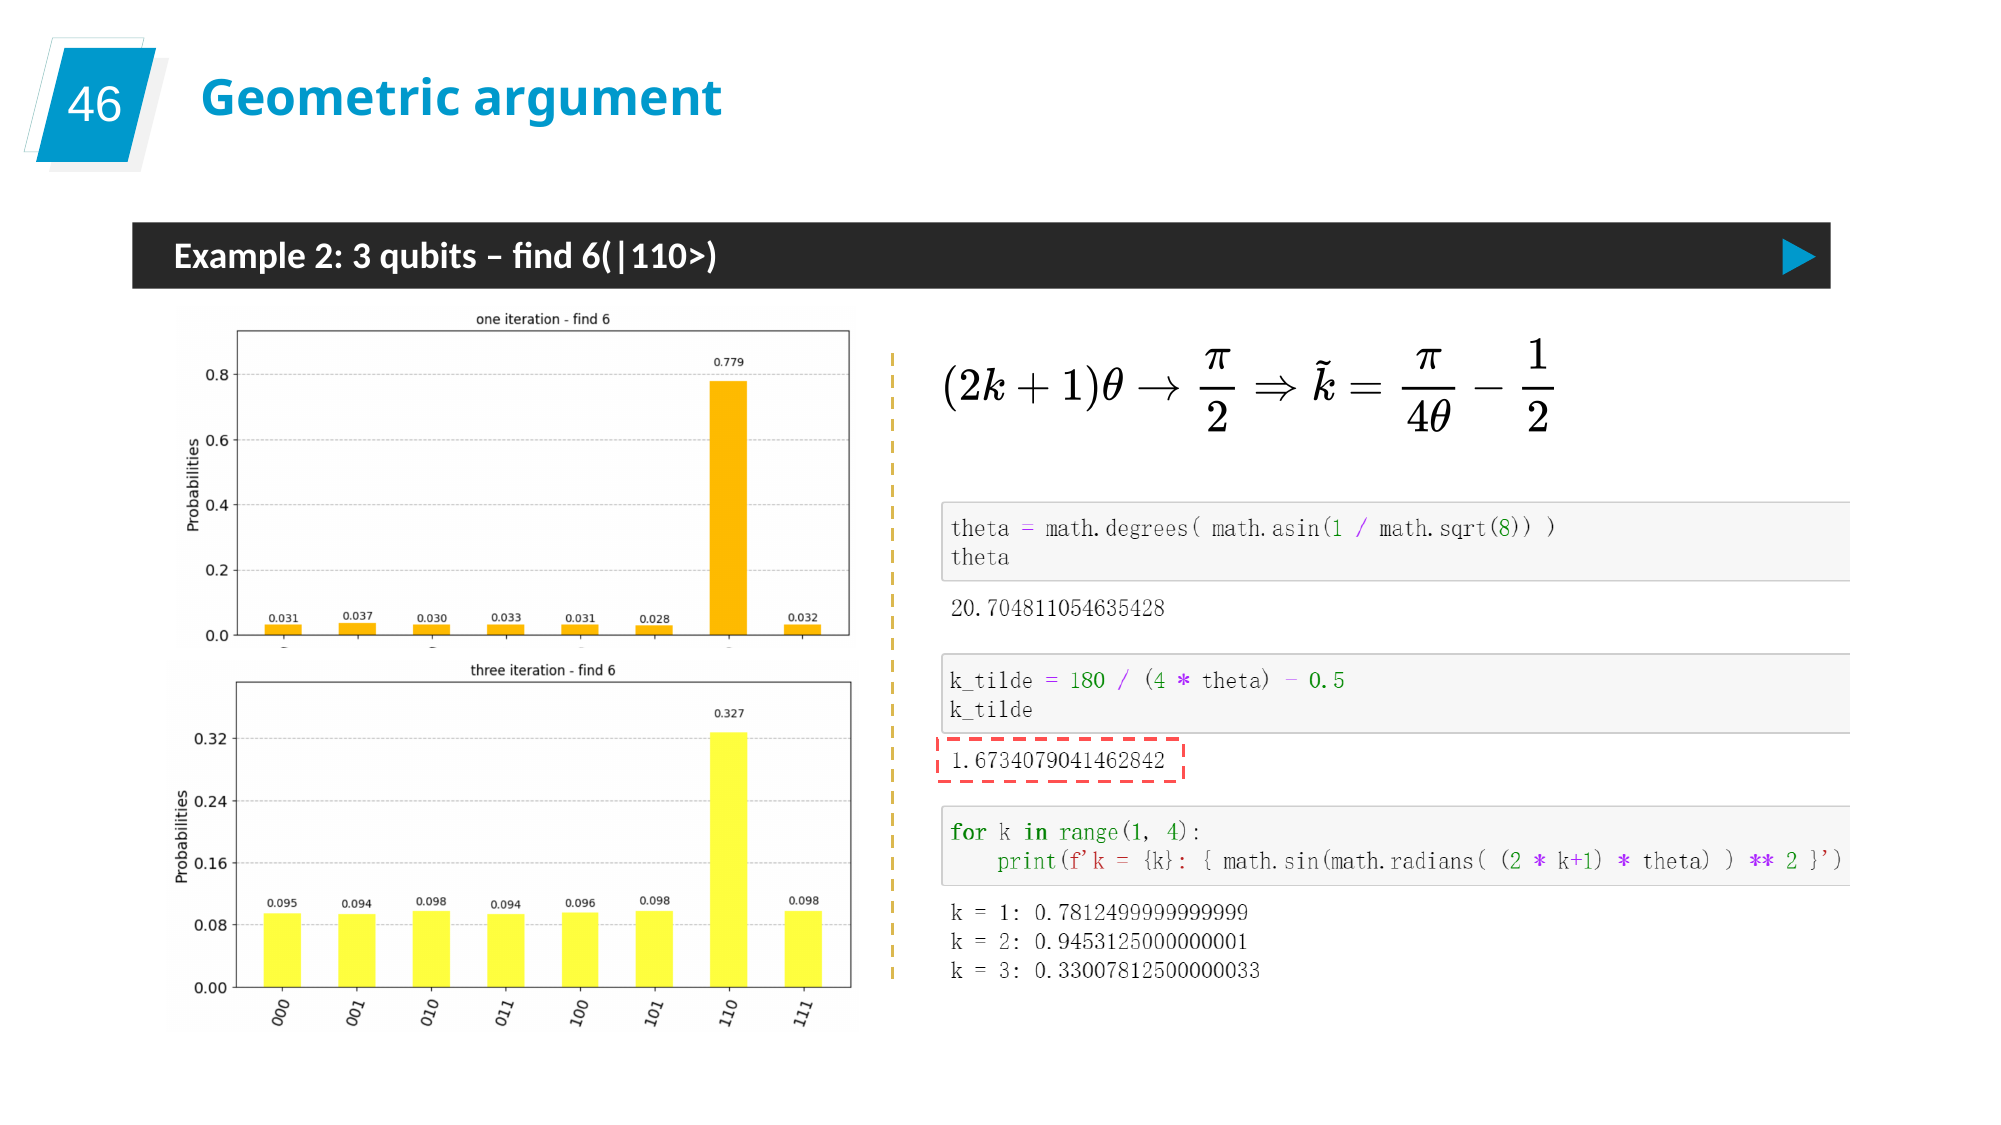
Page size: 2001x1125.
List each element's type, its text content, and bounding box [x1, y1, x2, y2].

picture [937, 330, 1562, 440]
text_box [132, 222, 1831, 304]
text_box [928, 496, 1850, 994]
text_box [156, 305, 859, 1032]
text_box Geometric argument [185, 58, 856, 133]
